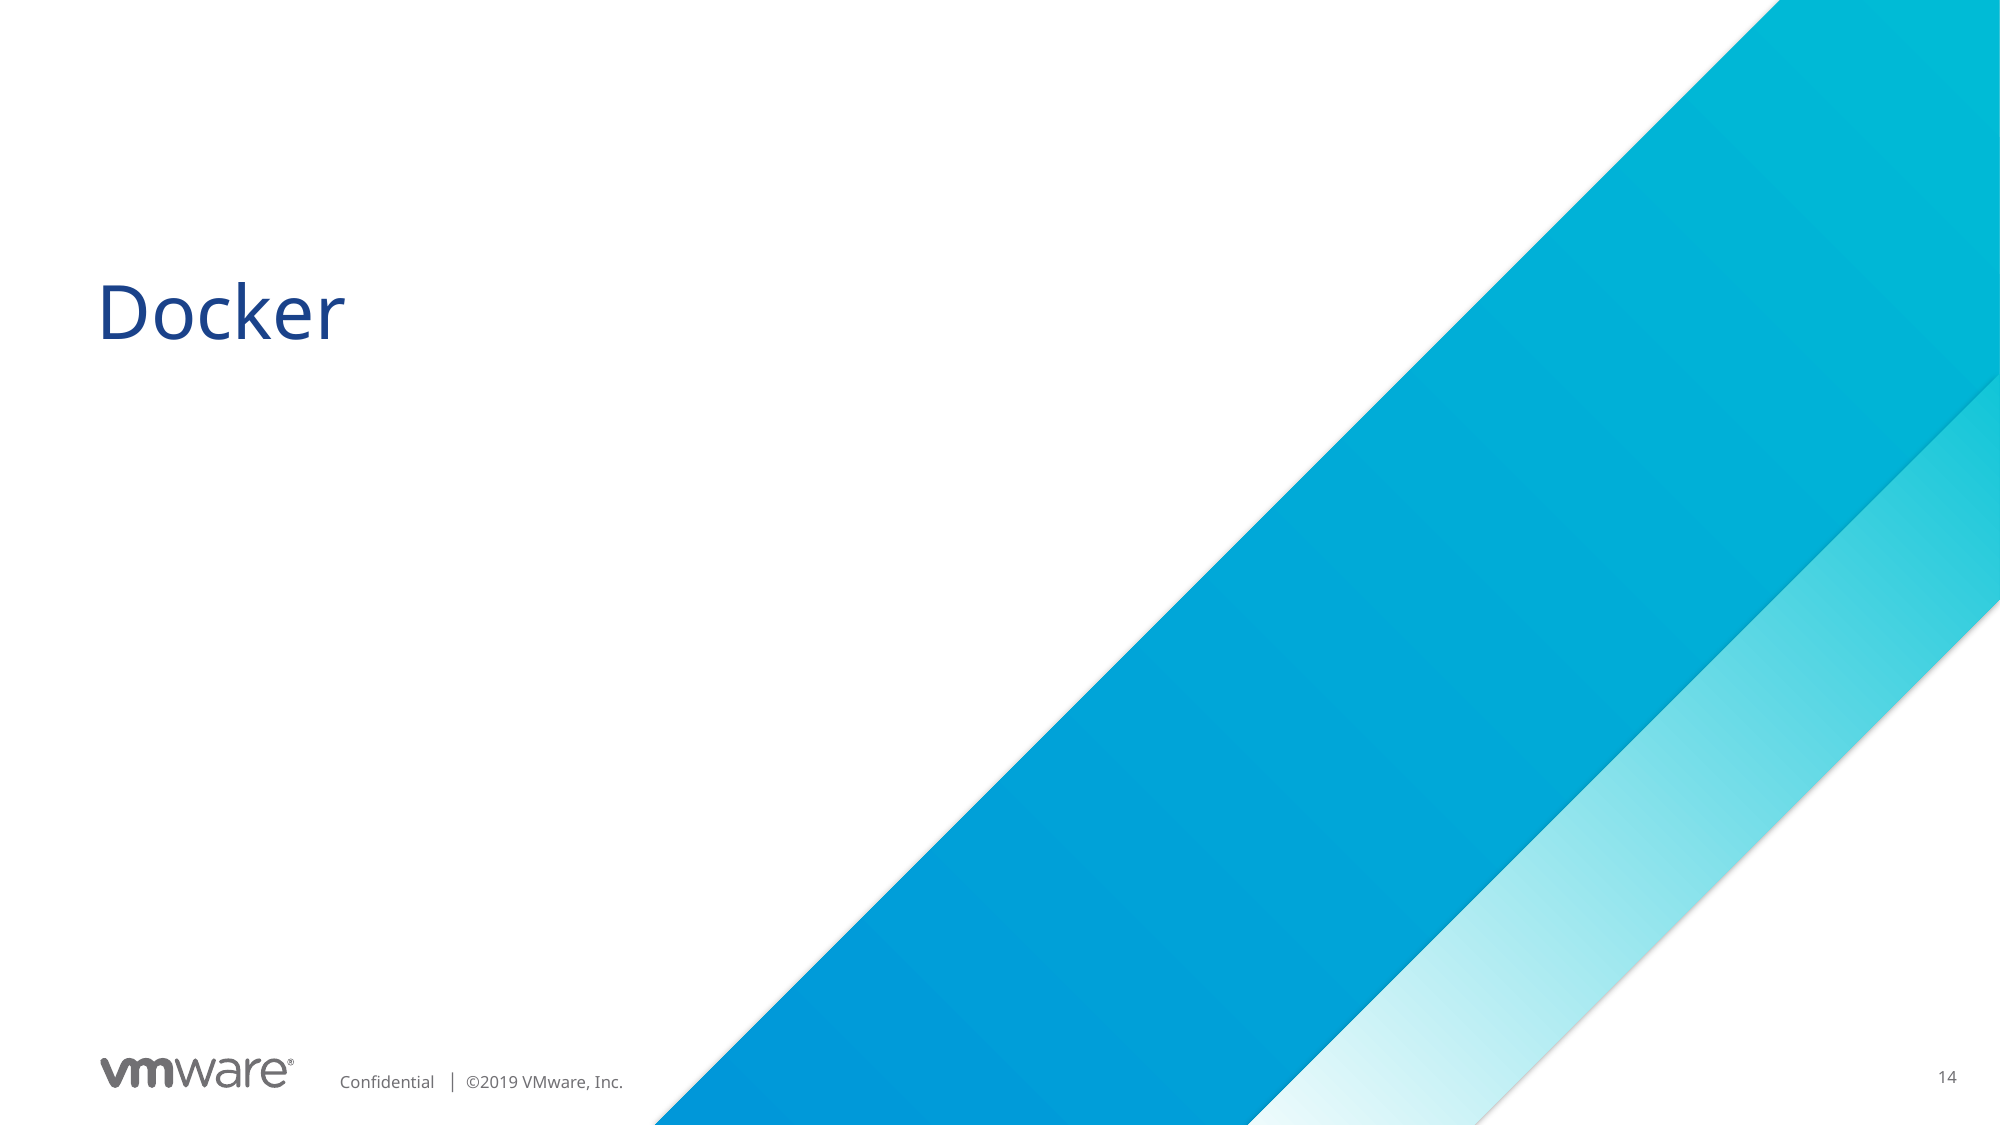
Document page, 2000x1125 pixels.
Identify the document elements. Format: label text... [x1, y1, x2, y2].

title Docker [96, 154, 1151, 356]
